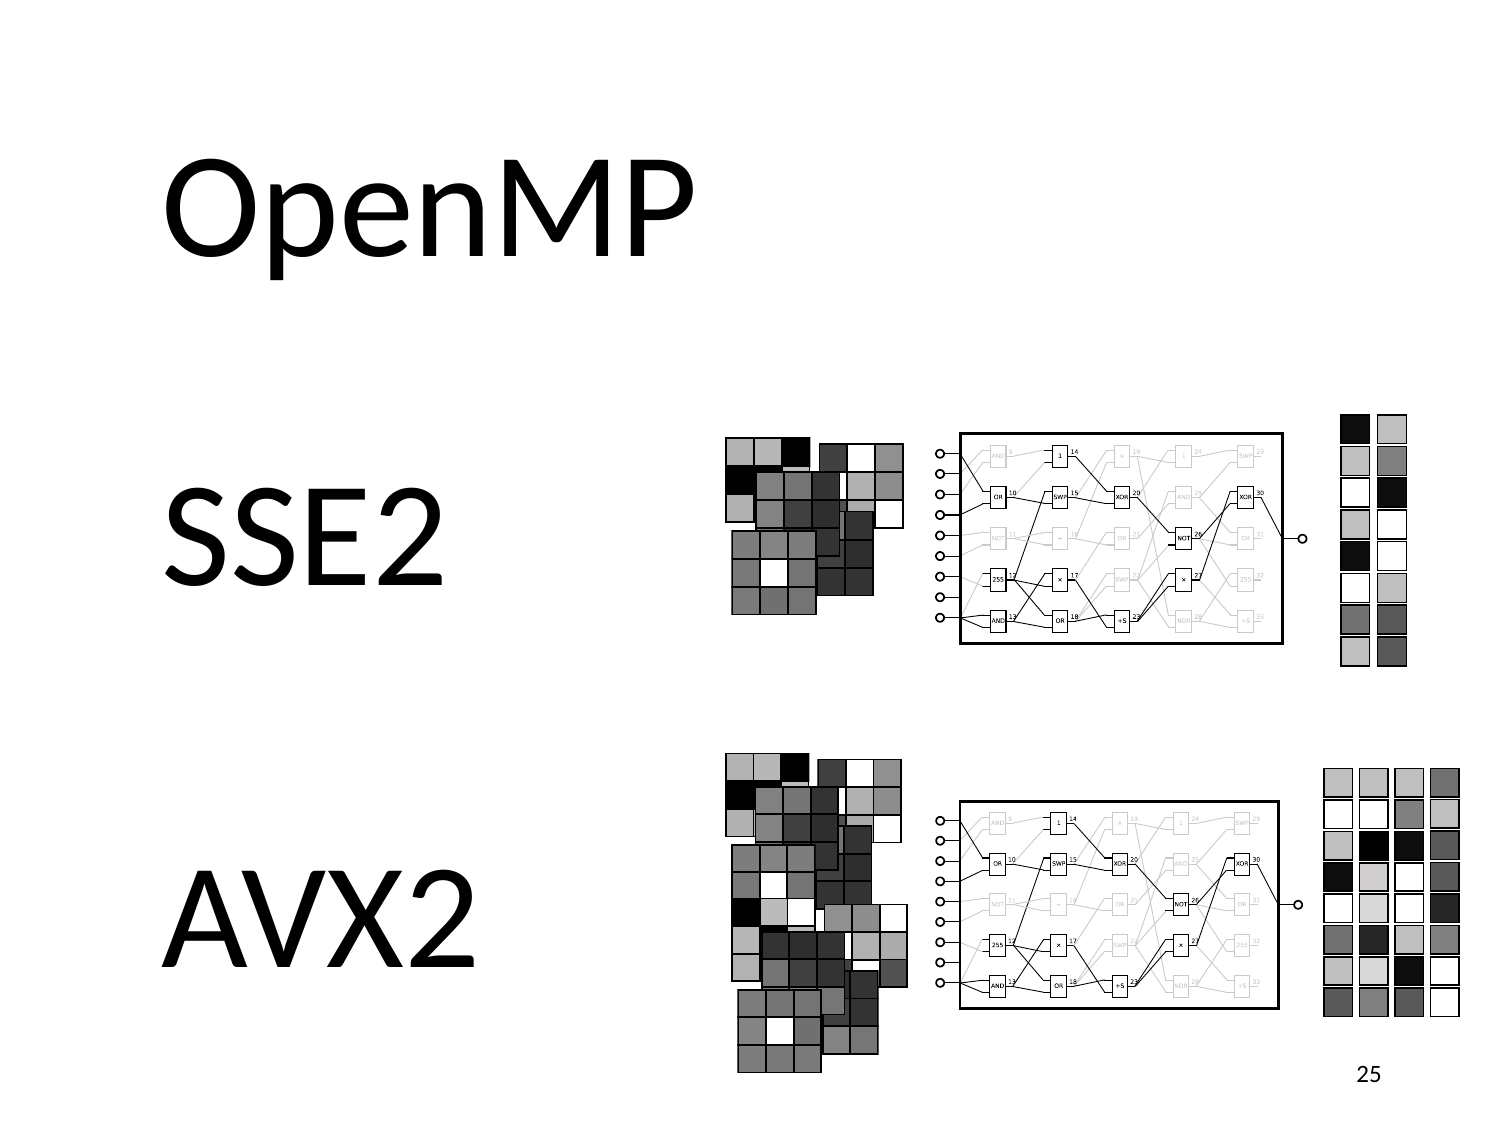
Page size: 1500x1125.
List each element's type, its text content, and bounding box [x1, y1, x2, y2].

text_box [724, 414, 1407, 666]
slide_number 25 [1059, 1074, 1397, 1103]
text_box AVX2 [146, 815, 499, 1022]
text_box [724, 752, 1460, 1074]
text_box OpenMP [146, 104, 720, 310]
text_box SSE2 [146, 433, 499, 639]
